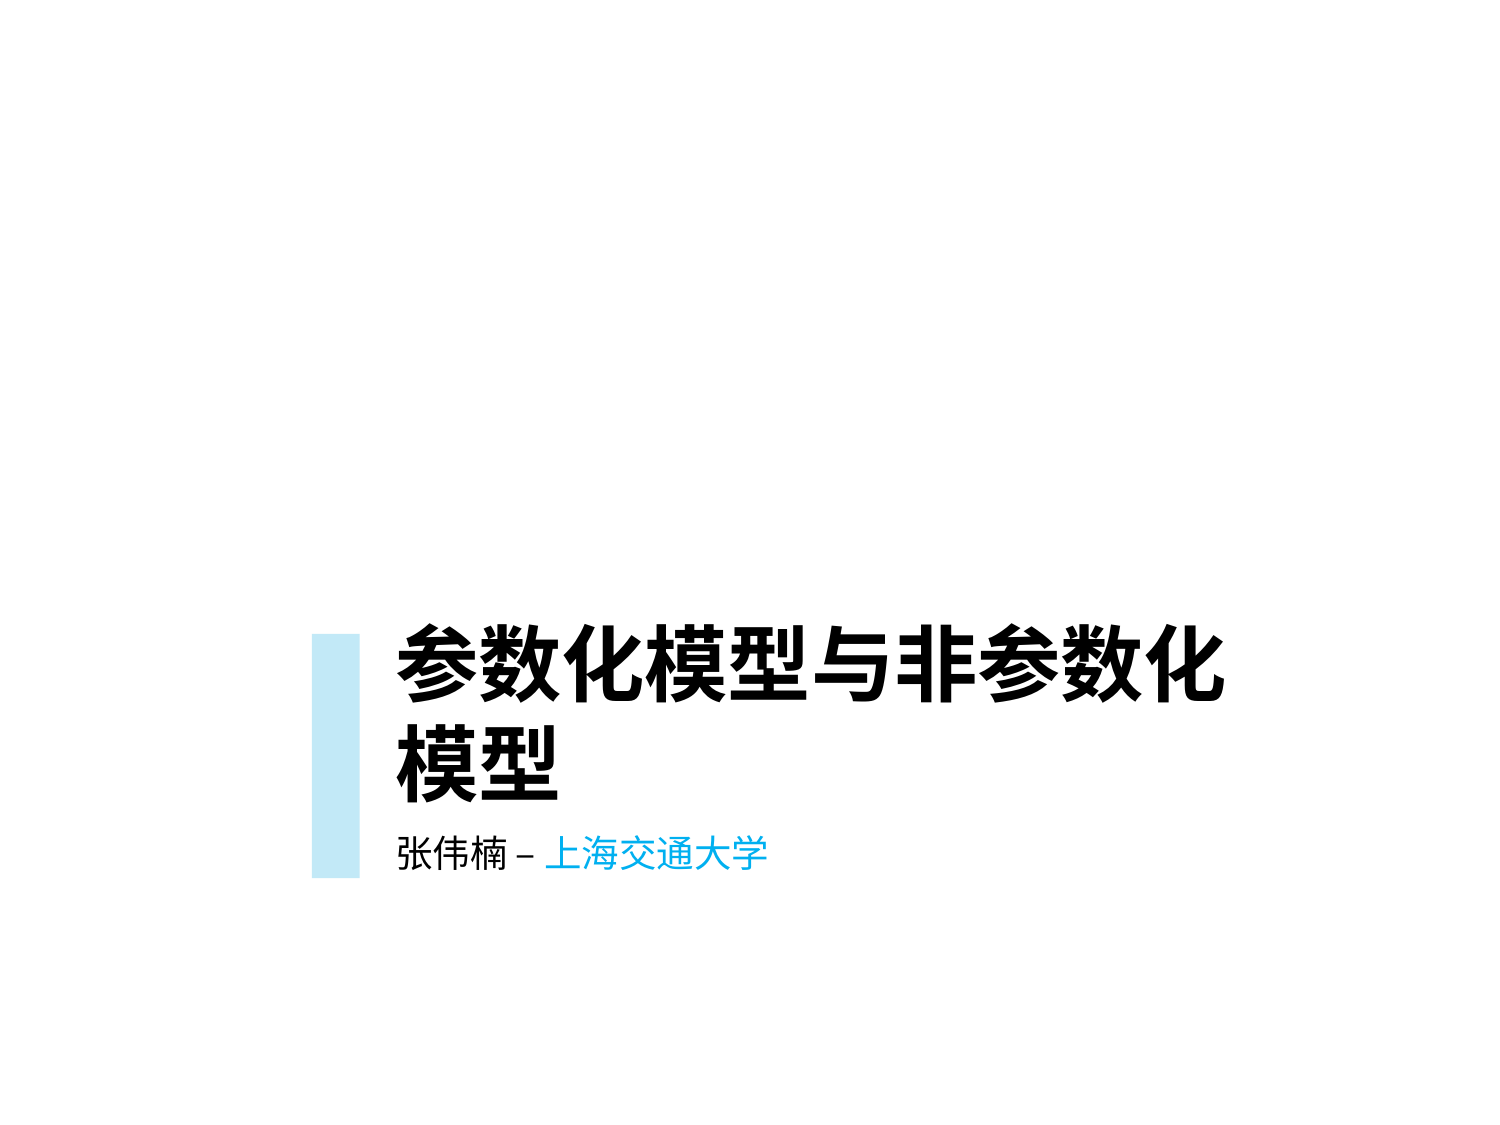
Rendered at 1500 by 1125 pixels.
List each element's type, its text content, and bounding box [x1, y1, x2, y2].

text_box 参数化模型与非参数化模型 [380, 605, 1262, 820]
text_box 张伟楠 – 上海交通大学 [380, 822, 1346, 883]
